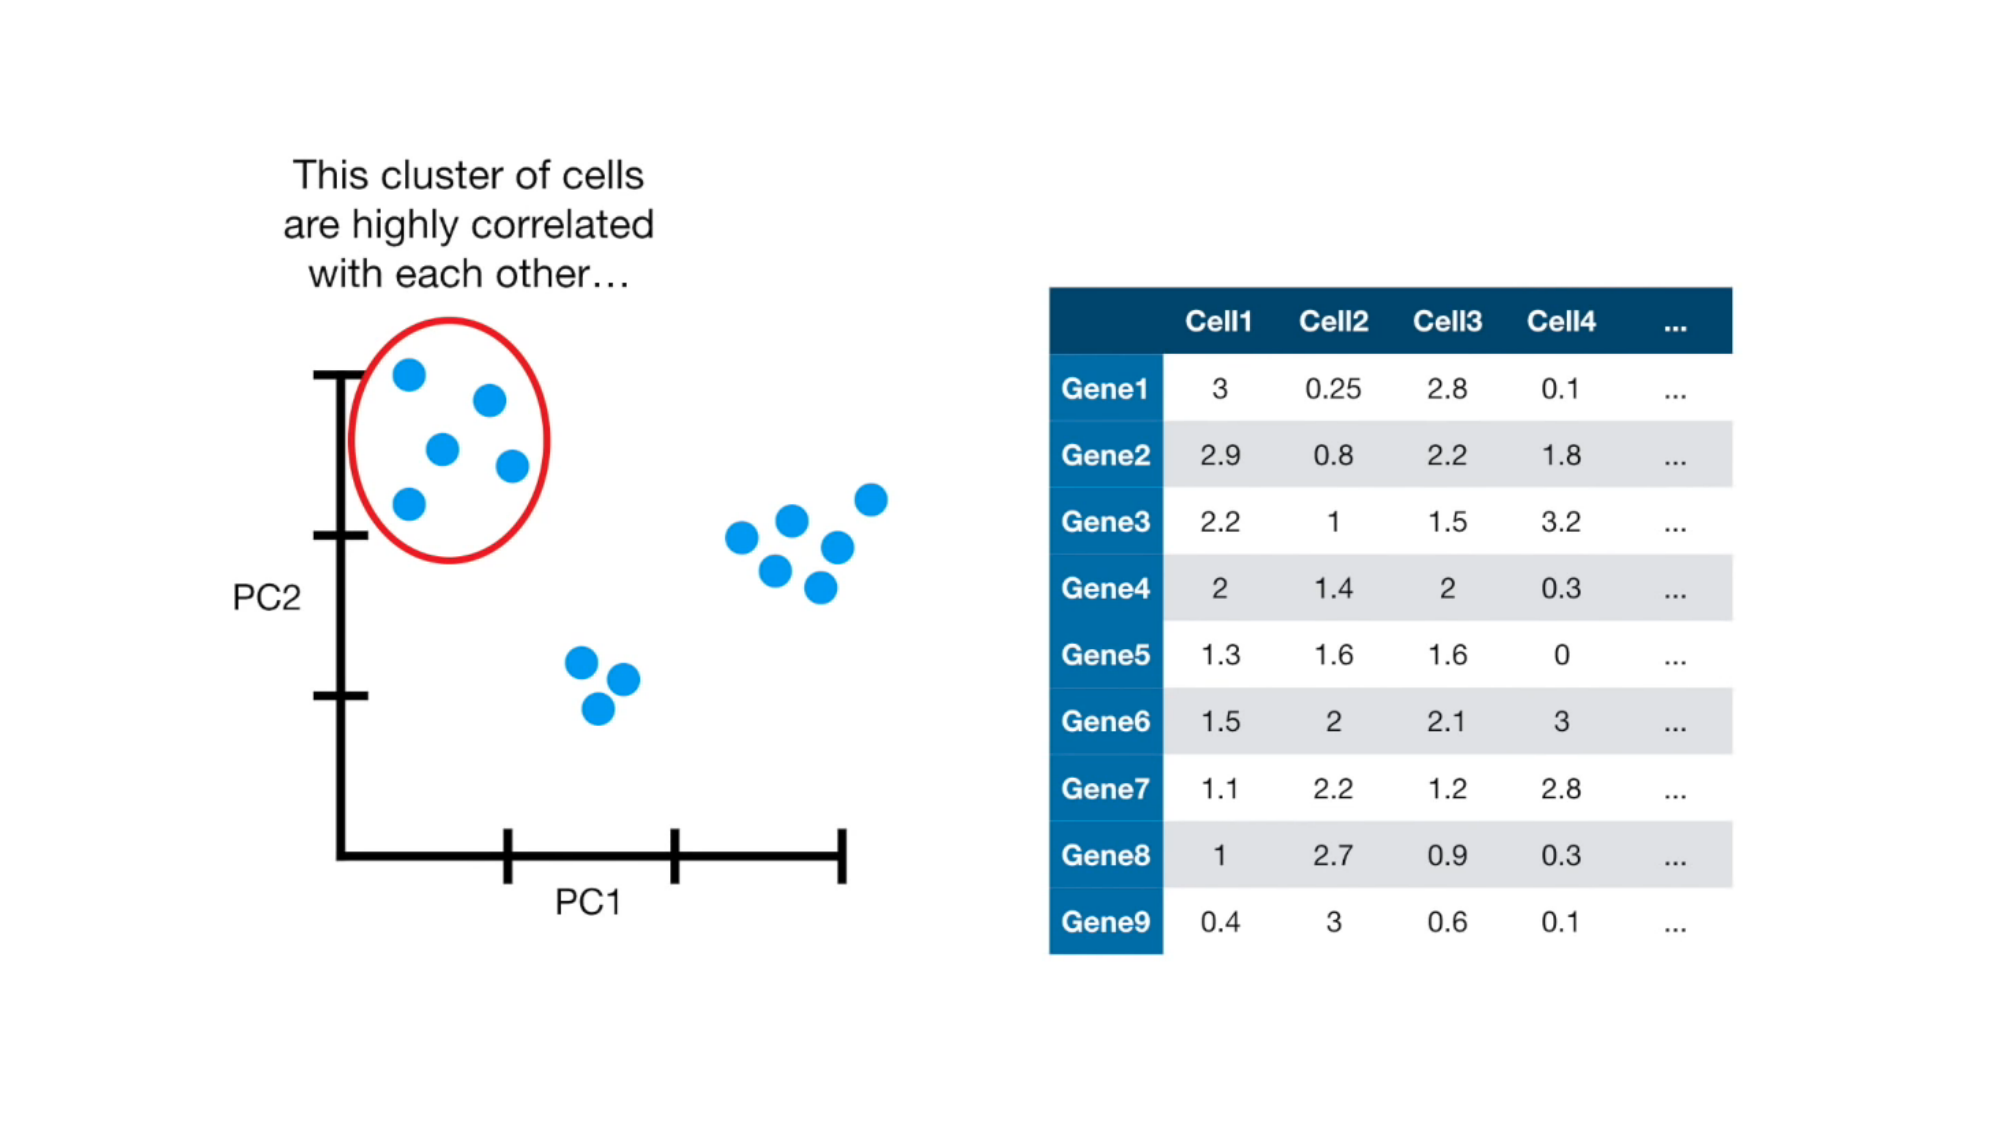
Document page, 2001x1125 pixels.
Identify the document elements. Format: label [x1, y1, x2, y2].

picture [199, 112, 1850, 1009]
